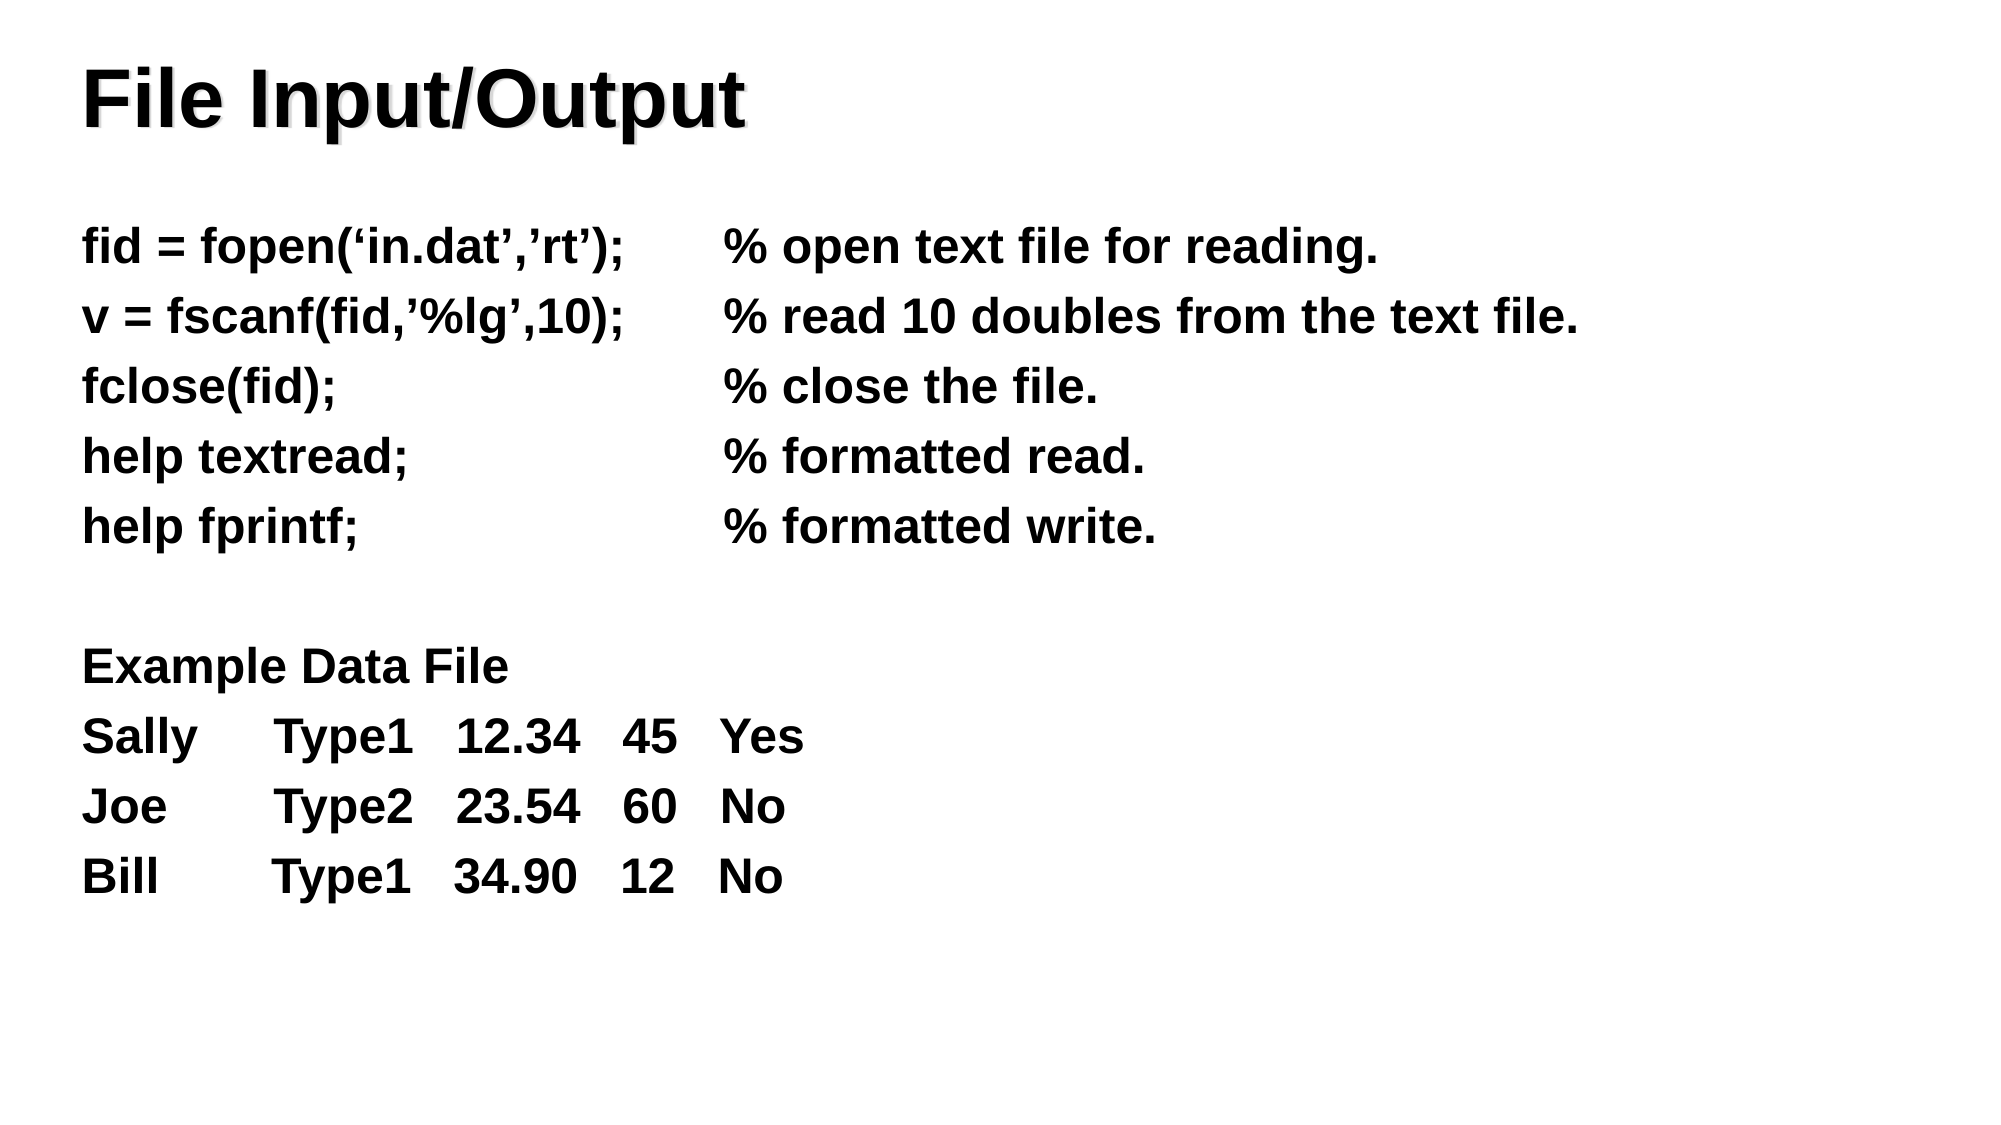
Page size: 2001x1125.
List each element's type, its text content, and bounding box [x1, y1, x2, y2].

title File Input/Output [66, 24, 1967, 163]
list fid = fopen(‘in.dat’,’rt’); % open text file for reading. v = fscanf(fid,’%lg’,10); % read 10 doubles from the text file. fclose(fid); % close the file. help textread; % formatted read. help fprintf; % formatted write. Example Data File Sally Type1 12.34 45 Yes Joe Type2 23.54 60 No Bill Type1 34.90 12 No [66, 205, 1821, 989]
